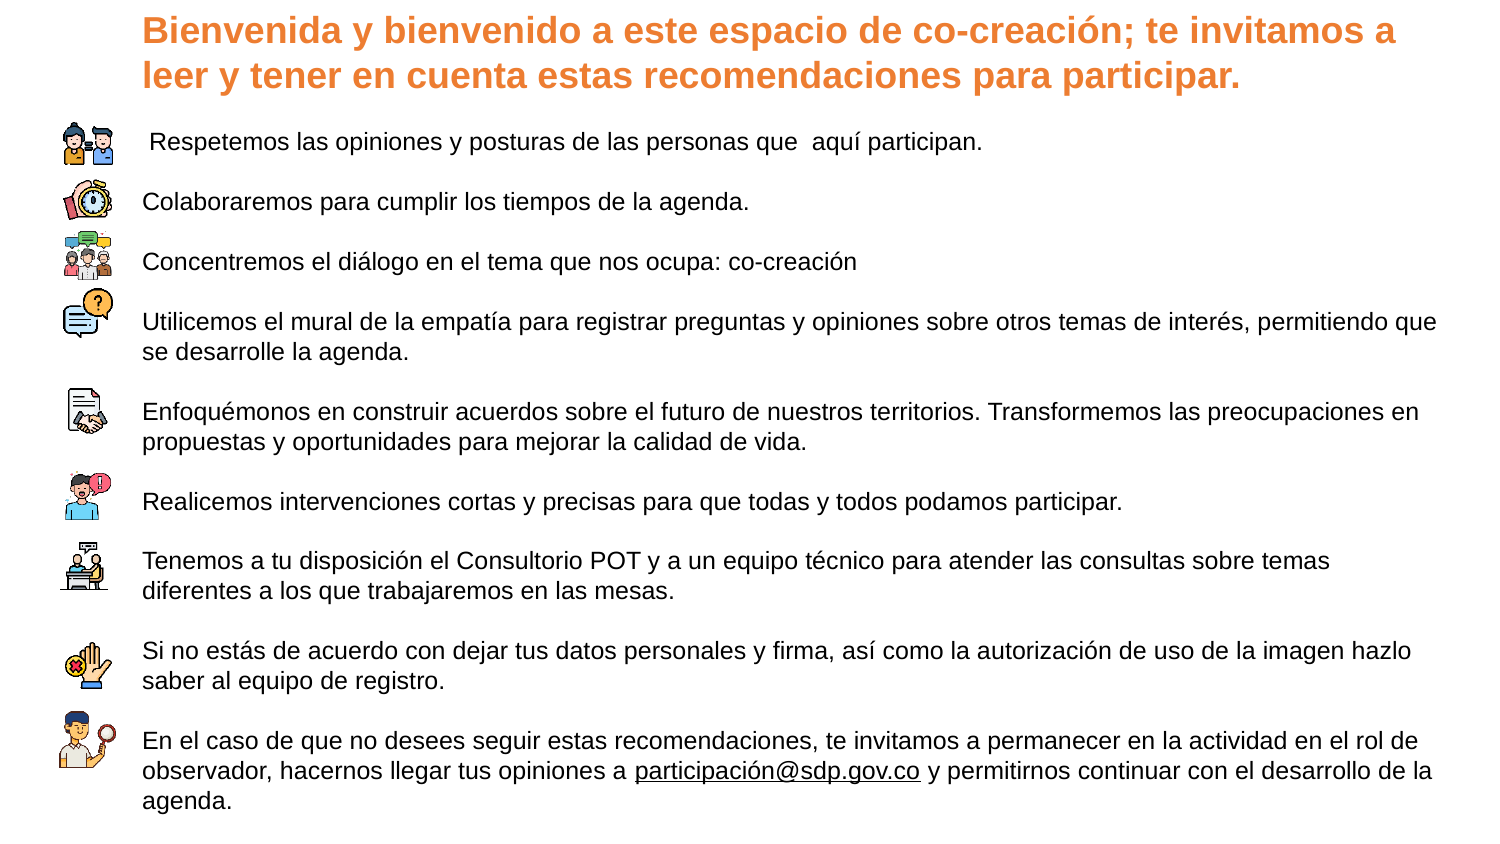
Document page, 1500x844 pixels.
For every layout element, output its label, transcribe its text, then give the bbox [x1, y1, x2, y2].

text_box Bienvenida y bienvenido a este espacio de co-creación; te invitamos a leer y tener en cuenta estas recomendaciones para participar. Respetemos las opiniones y posturas de las personas que aquí participan. Colaboraremos para cumplir los tiempos de la agenda. Concentremos el diálogo en el tema que nos ocupa: co-creación Utilicemos el mural de la empatía para registrar preguntas y opiniones sobre otros temas de interés, permitiendo que se desarrolle la agenda. Enfoquémonos en construir acuerdos sobre el futuro de nuestros territorios. Transformemos las preocupaciones en propuestas y oportunidades para mejorar la calidad de vida. Realicemos intervenciones cortas y precisas para que todas y todos podamos participar. Tenemos a tu disposición el Consultorio POT y a un equipo técnico para atender las consultas sobre temas diferentes a los que trabajaremos en las mesas. Si no estás de acuerdo con dejar tus datos personales y firma, así como la autorización de uso de la imagen hazlo saber al equipo de registro. En el caso de que no desees seguir estas recomendaciones, te invitamos a permanecer en la actividad en el rol de observador, hacernos llegar tus opiniones a participación@sdp.gov.co y permitirnos continuar con el desarrollo de la agenda. [127, 0, 1462, 510]
picture [64, 388, 110, 434]
picture [62, 231, 112, 280]
picture [59, 711, 116, 769]
picture [60, 542, 109, 590]
picture [63, 640, 113, 690]
picture [62, 174, 112, 224]
picture [63, 287, 113, 338]
picture [63, 471, 113, 521]
picture [63, 118, 113, 168]
